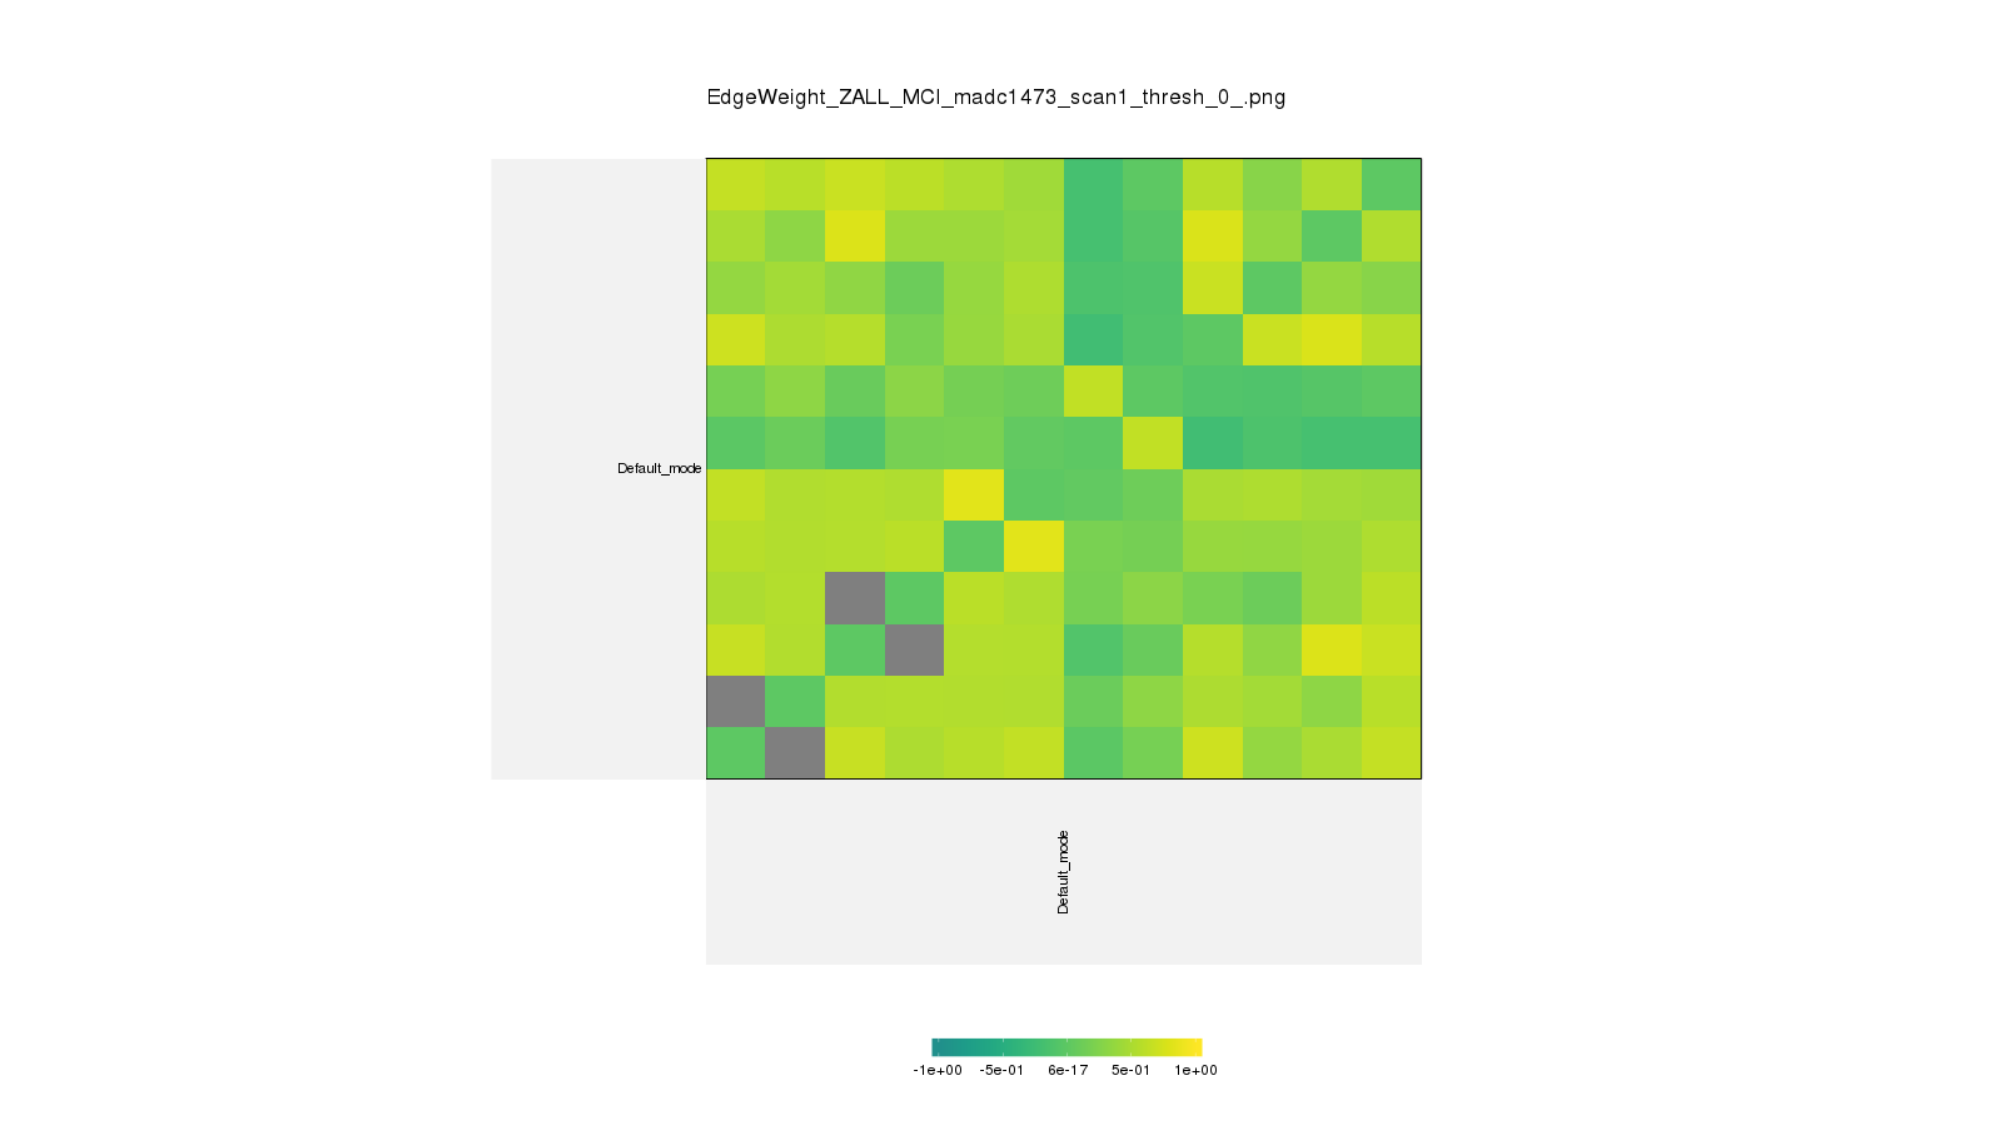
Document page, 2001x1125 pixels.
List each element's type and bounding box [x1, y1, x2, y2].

picture [455, 0, 1457, 1125]
